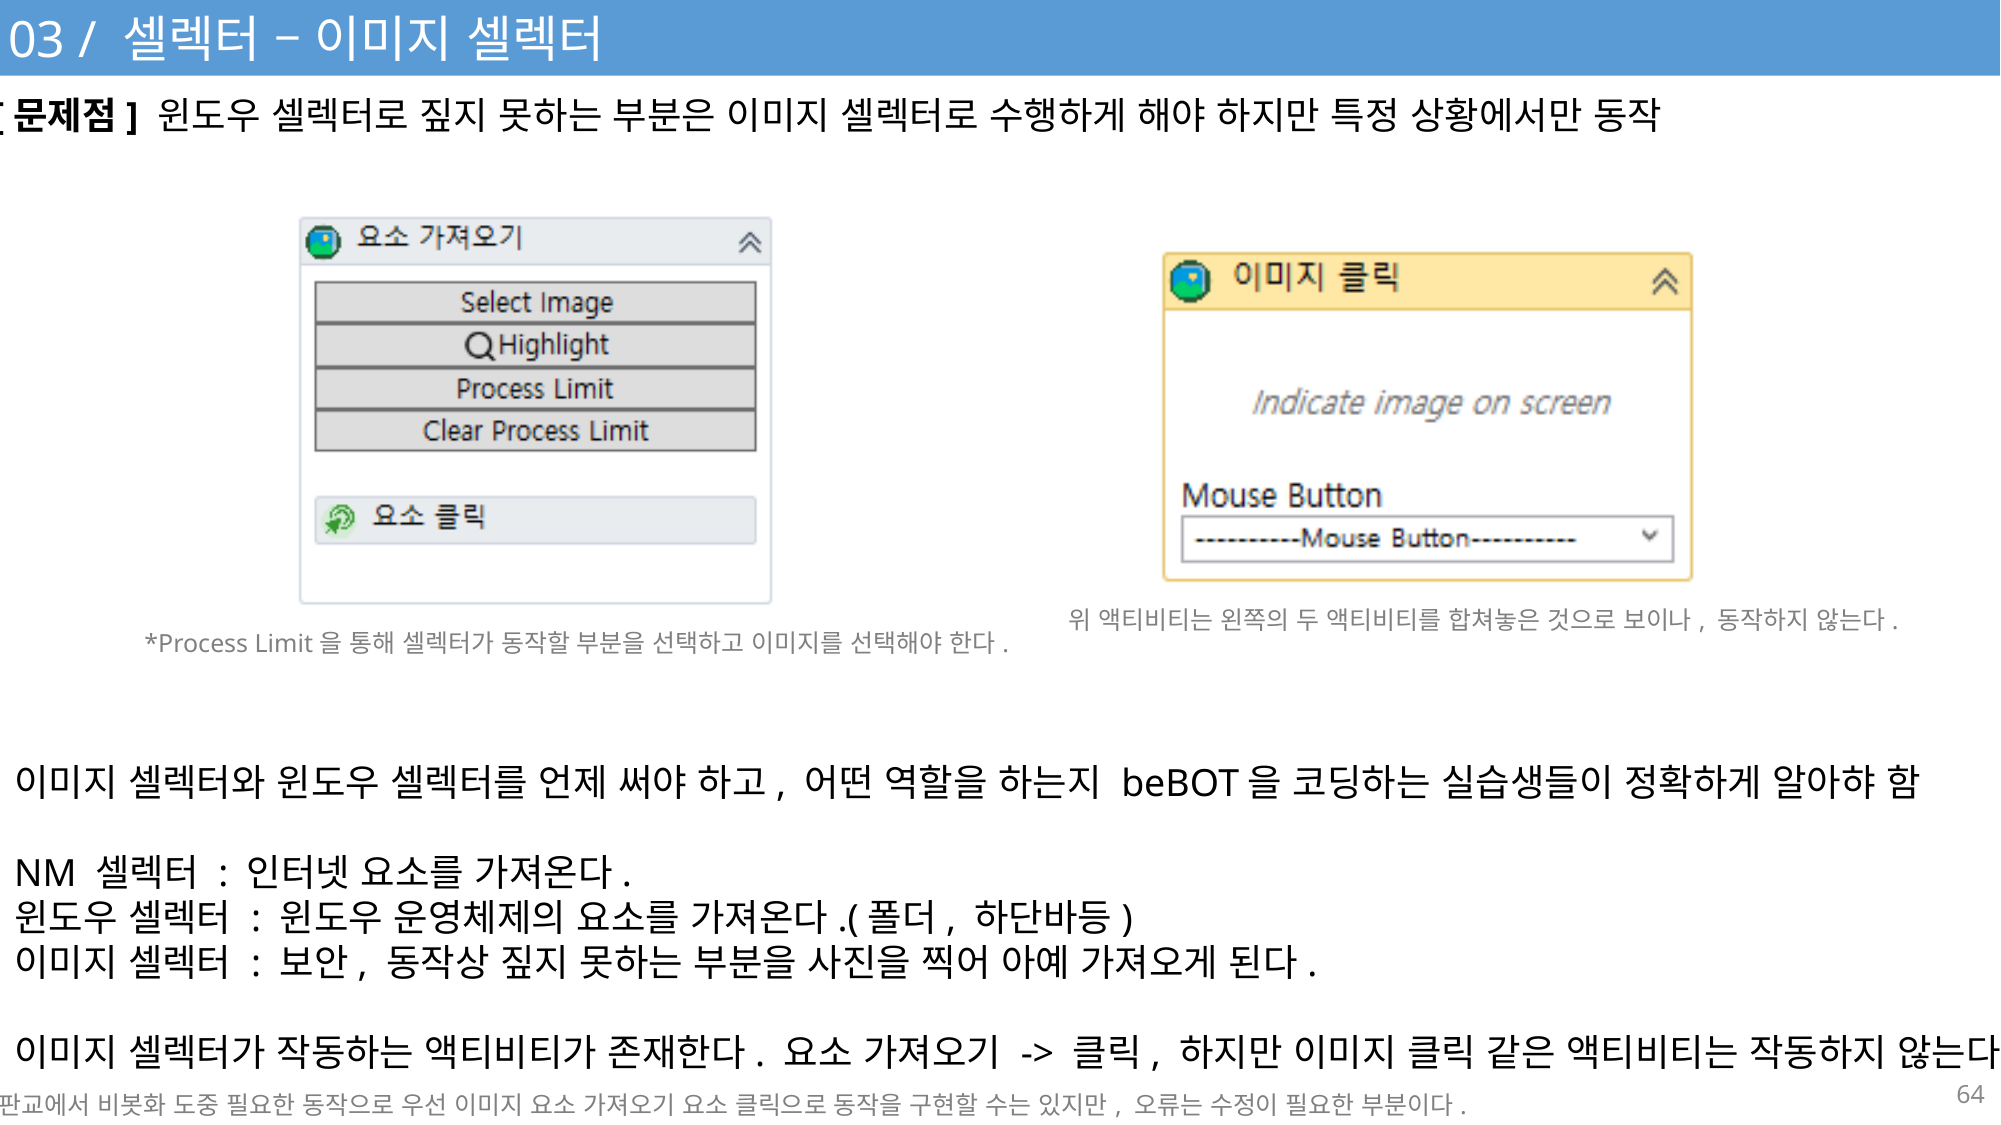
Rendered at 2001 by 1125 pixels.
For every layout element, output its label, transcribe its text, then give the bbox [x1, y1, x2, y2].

picture [292, 202, 786, 625]
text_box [0, 0, 2000, 76]
text_box [문제점] 윈도우 셀렉터로 짚지 못하는 부분은 이미지 셀렉터로 수행하게 해야 하지만 특정 상황에서만 동작 [0, 84, 1678, 145]
slide_number 64 [1550, 1082, 2000, 1125]
text_box *Process Limit을 통해 셀렉터가 동작할 부분을 선택하고 이미지를 선택해야 한다. [129, 620, 1024, 665]
text_box 이미지 셀렉터와 윈도우 셀렉터를 언제 써야 하고, 어떤 역할을 하는지 beBOT을 코딩하는 실습생들이 정확하게 알아햐 함 NM 셀렉터 : 인터넷 요소를 가져온다. 윈도우 셀렉터 : 윈도우 운영체제의 요소를 가져온다.(폴더, 하단바등) 이미지 셀렉터 : 보안, 동작상 짚지 못하는 부분을 사진을 찍어 아예 가져오게 된다. 이미지 셀렉터가 작동하는 액티비티가 존재한다. 요소 가져오기 -> 클릭, 하지만 이미지 클릭 같은 액티비티는 작동하지 않는다. [0, 751, 2000, 1082]
picture [1158, 237, 1715, 585]
text_box 위 액티비티는 왼쪽의 두 액티비티를 합쳐놓은 것으로 보이나, 동작하지 않는다. [1054, 597, 1914, 643]
text_box 판교에서 비봇화 도중 필요한 동작으로 우선 이미지 요소 가져오기 요소 클릭으로 동작을 구현할 수는 있지만, 오류는 수정이 필요한 부분이다. [0, 1082, 1489, 1125]
